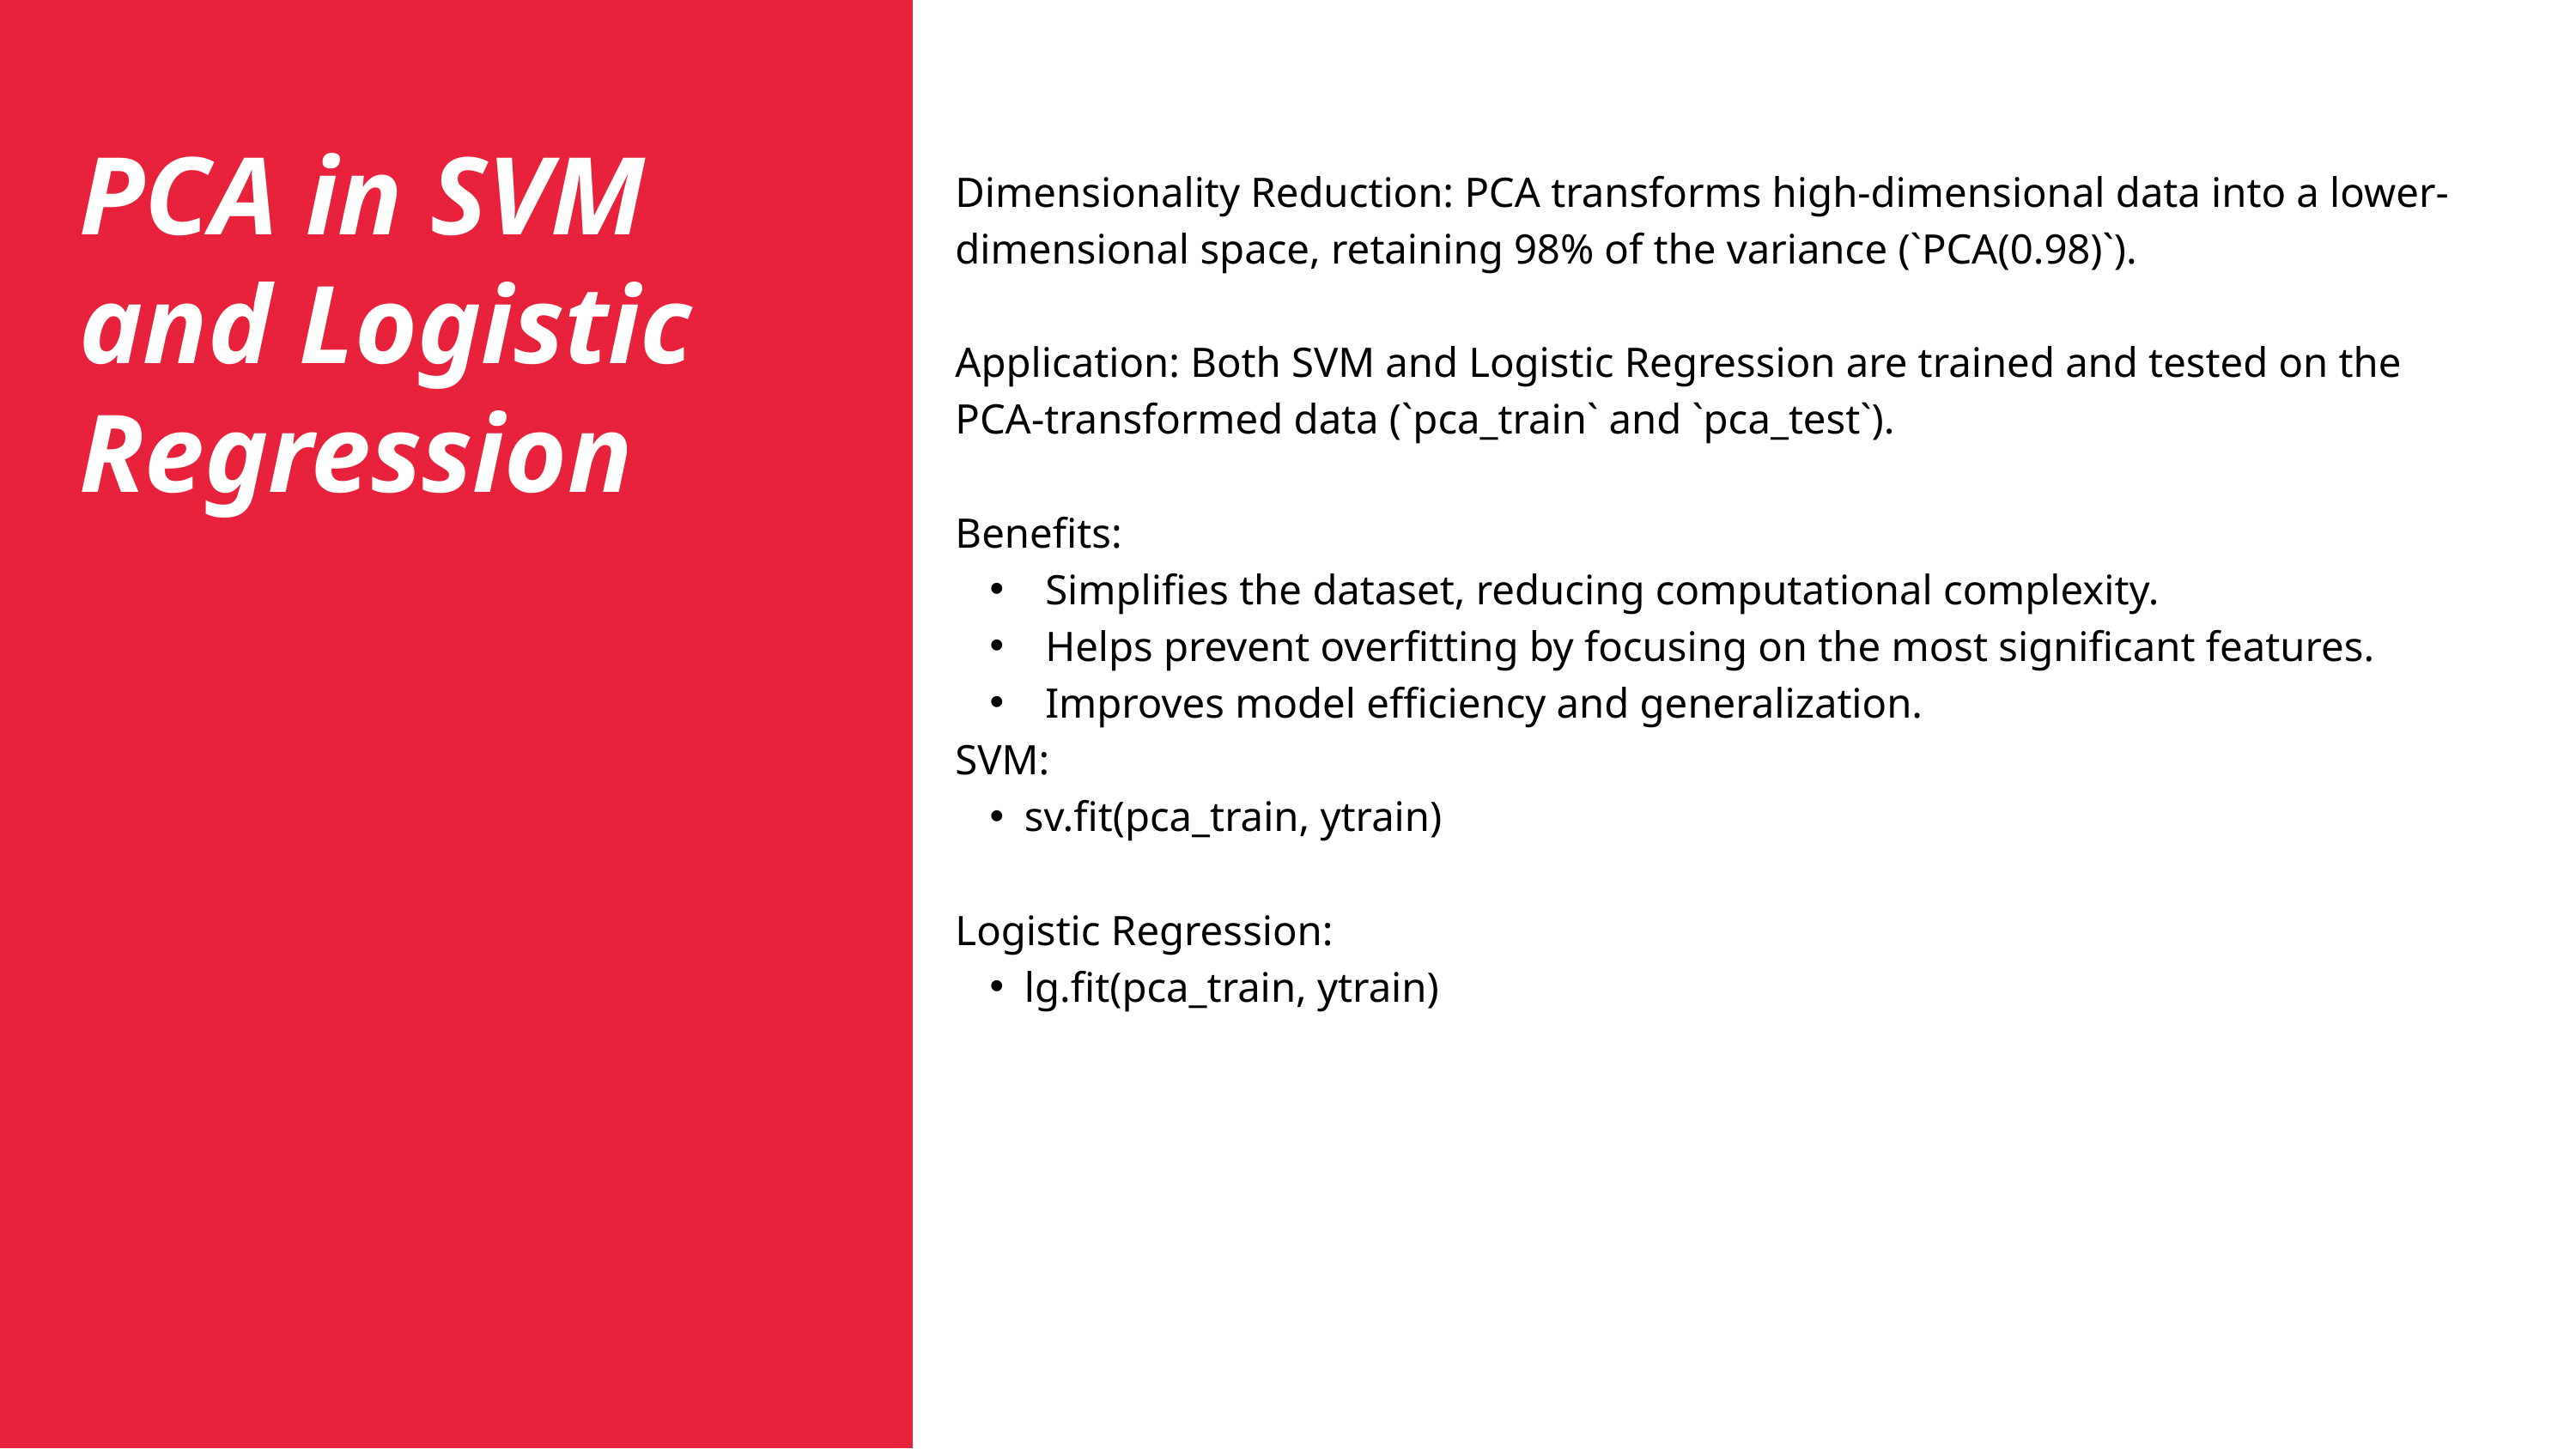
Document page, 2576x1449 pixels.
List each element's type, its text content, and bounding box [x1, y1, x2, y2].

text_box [0, 0, 914, 1449]
text_box Dimensionality Reduction: PCA transforms high-dimensional data into a lower-dimensional space, retaining 98% of the variance (`PCA(0.98)`). Application: Both SVM and Logistic Regression are trained and tested on the PCA-transformed data (`pca_train` and `pca_test`). Benefits: Simplifies the dataset, reducing computational complexity. Helps prevent overfitting by focusing on the most significant features. Improves model efficiency and generalization. SVM: sv.fit(pca_train, ytrain) Logistic Regression: lg.fit(pca_train, ytrain) [955, 66, 2470, 1351]
